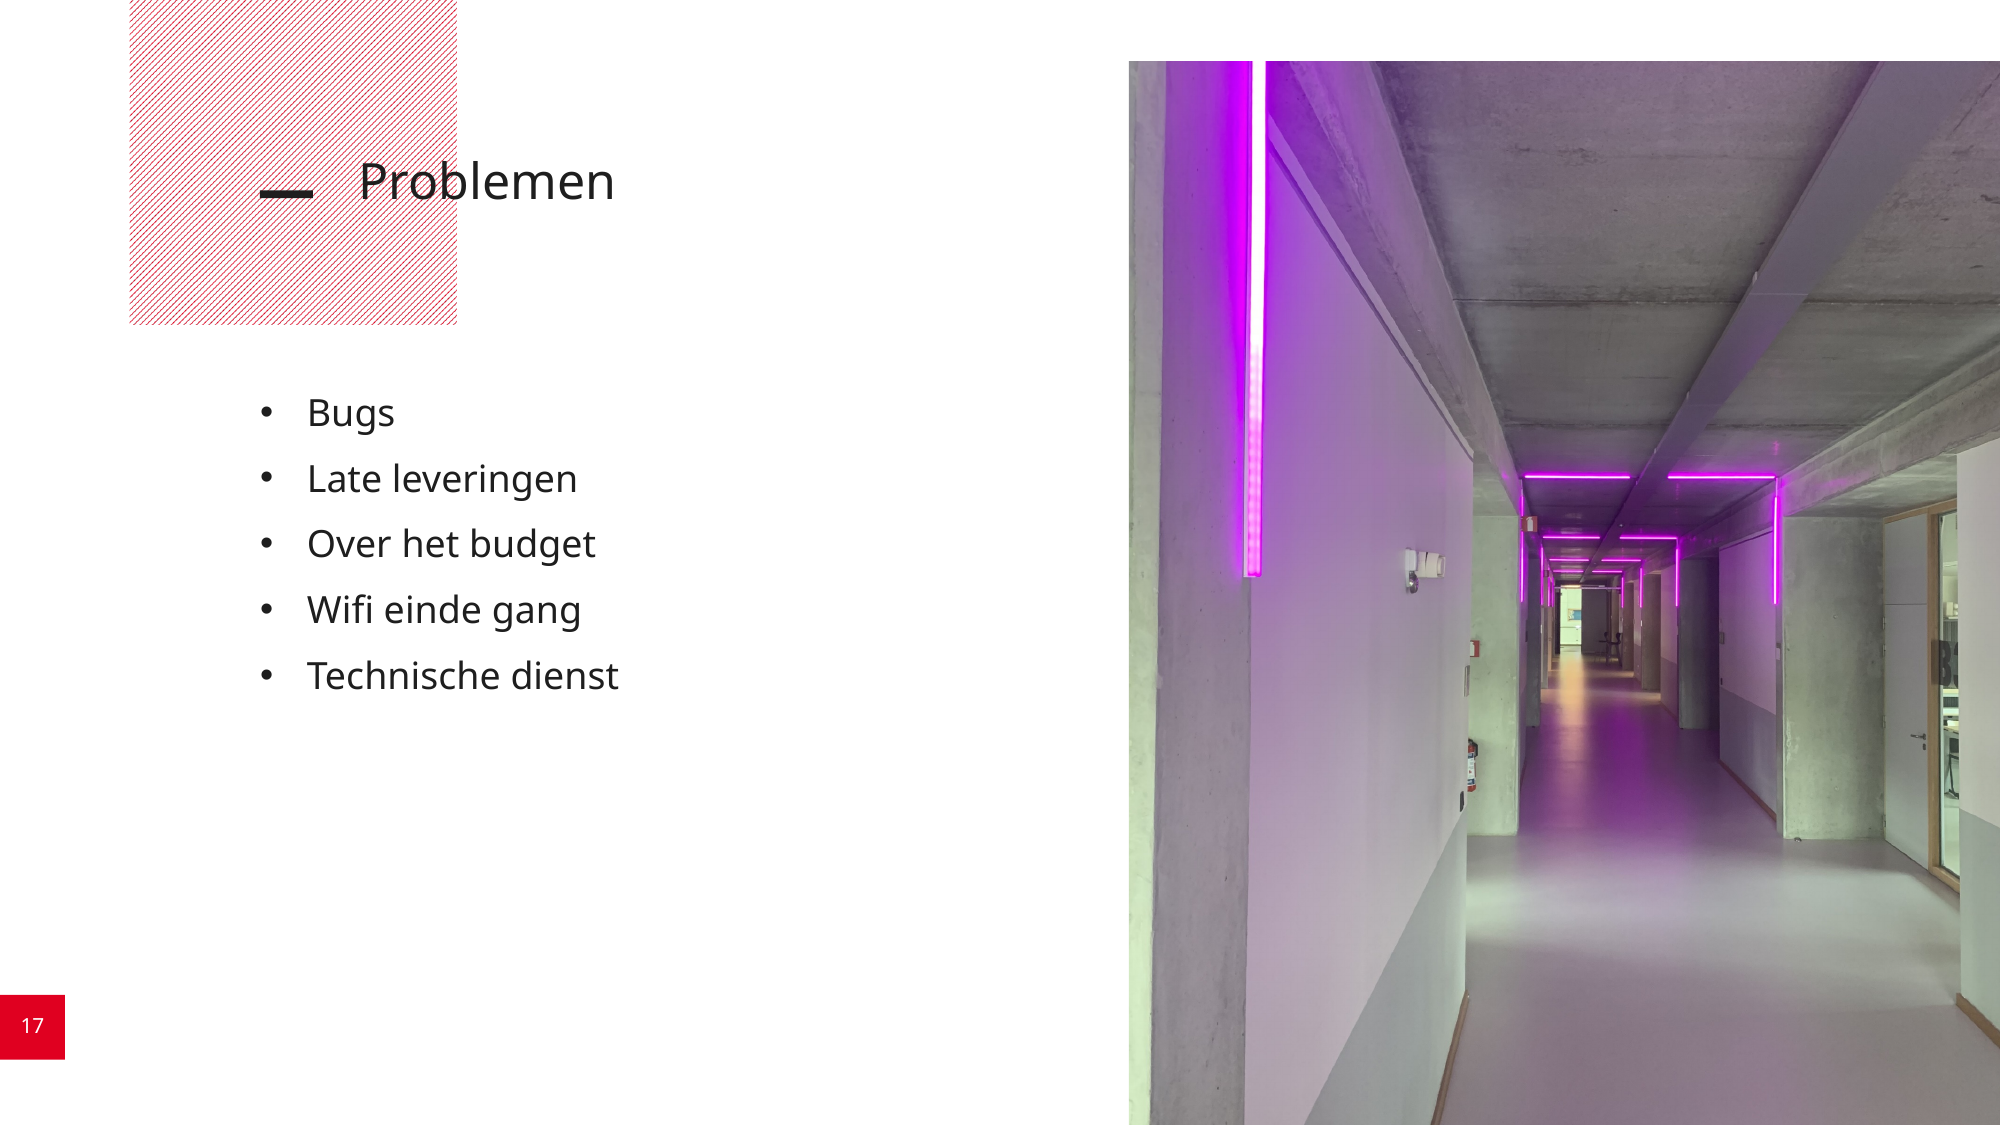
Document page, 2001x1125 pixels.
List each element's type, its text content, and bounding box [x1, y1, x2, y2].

picture [129, 0, 457, 325]
picture [1128, 61, 2000, 1125]
list Bugs Late leveringen Over het budget Wifi einde gang Technische dienst [259, 388, 1080, 995]
title Problemen [358, 138, 1105, 218]
